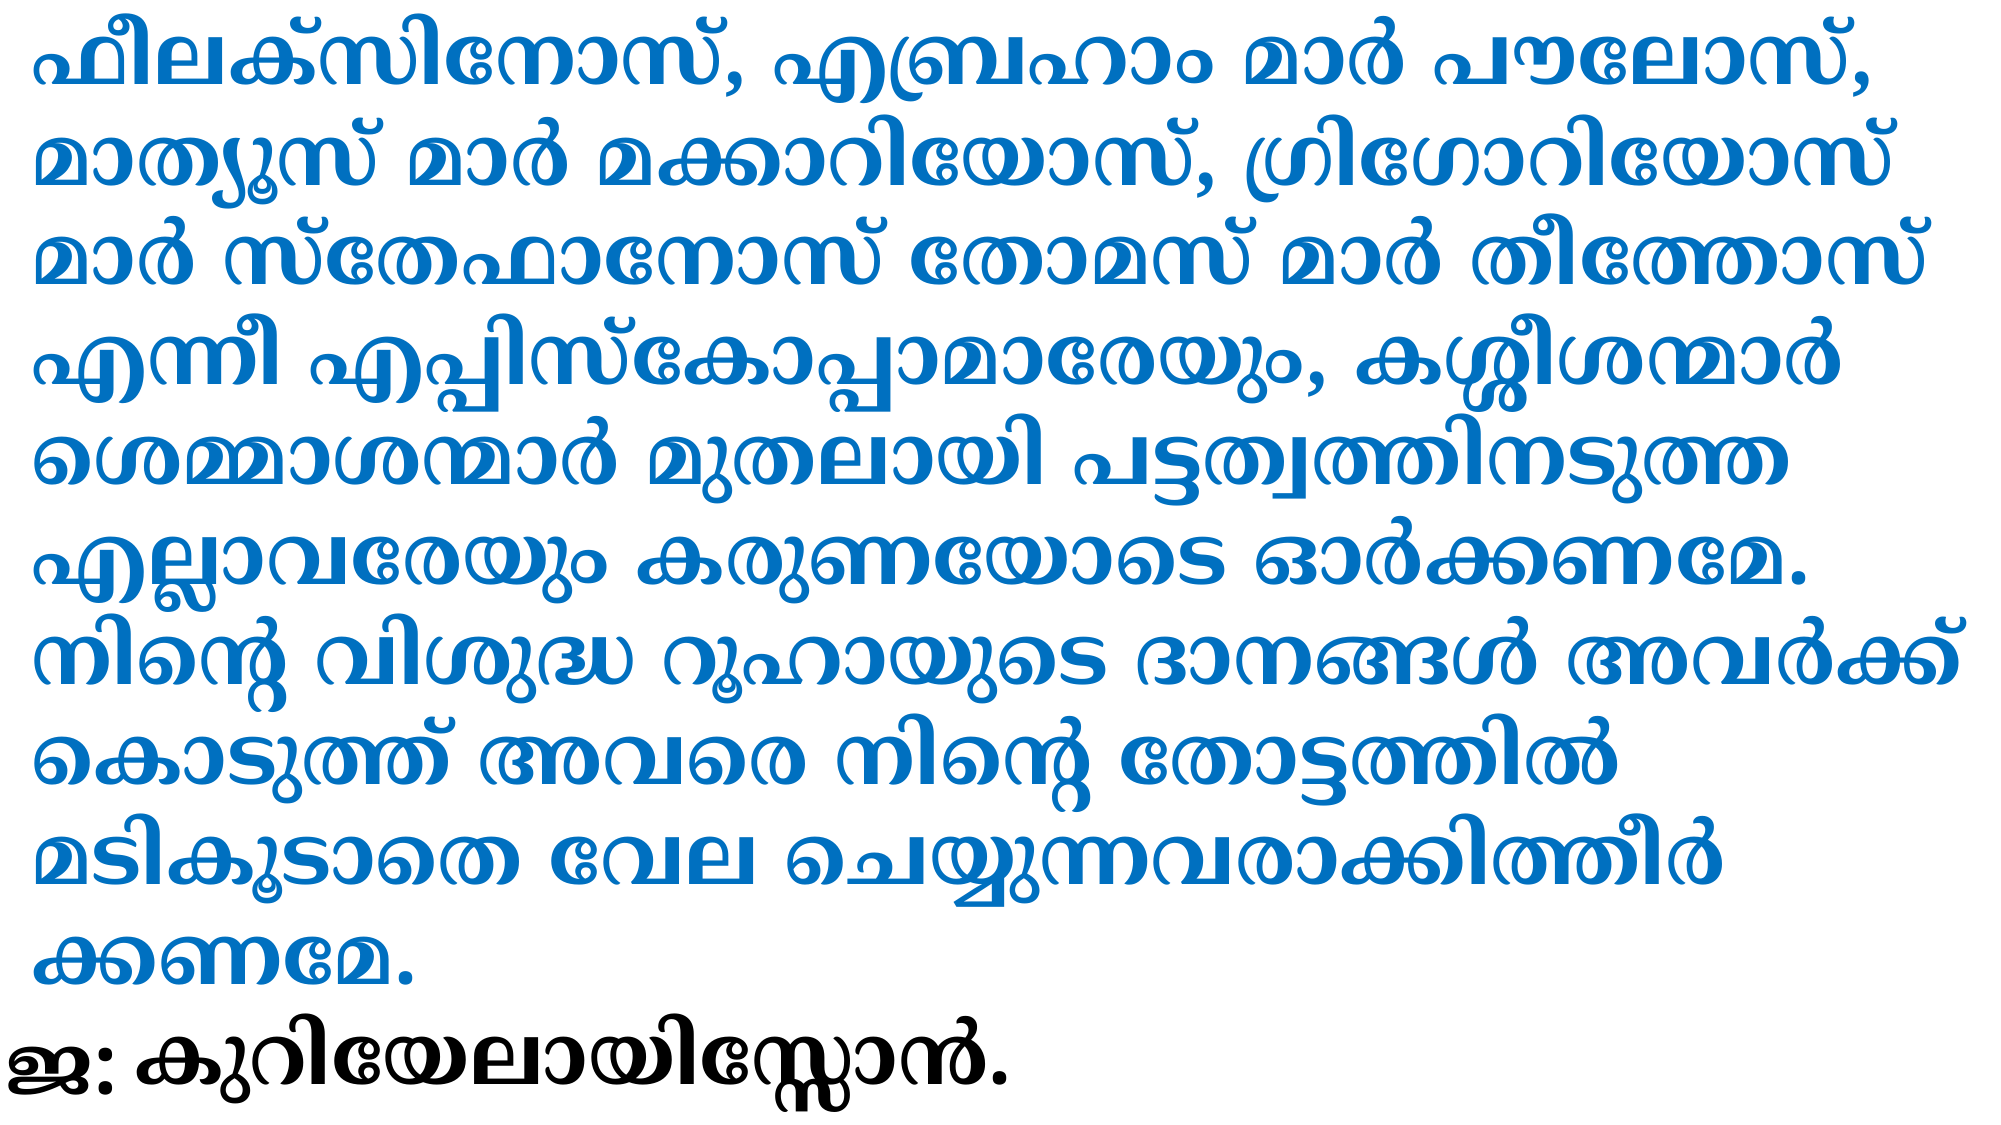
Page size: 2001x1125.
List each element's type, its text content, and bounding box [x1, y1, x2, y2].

text_box ജ: [0, 1005, 160, 1117]
text_box ഫീലക്സിനോസ്, എബ്രഹാം മാര്‍ പൗലോസ്, മാത്യൂസ് മാര്‍ മക്കാറിയോസ്, ഗ്രിഗോറിയോസ് മാര്‍ സ്തേഫാനോസ് തോമസ് മാര്‍ തീത്തോസ് എന്നീ എപ്പിസ്കോപ്പാമാരേയും, കശ്ശീശന്മാര്‍ ശെമ്മാശന്മാര്‍ മുതലായി പട്ടത്വത്തിനടുത്ത എല്ലാവരേയും കരുണയോടെ ഓര്‍ക്കണമേ. നിന്‍റെ വിശുദ്ധ റൂഹായുടെ ദാനങ്ങള്‍ അവര്‍ക്ക് കൊടുത്ത് അവരെ നിന്‍റെ തോട്ടത്തില്‍ മടികൂടാതെ വേല ചെയ്യുന്നവരാക്കിത്തീര്‍ക്കണമേ. കുറിയേലായിസ്സോന്‍. [25, 0, 1975, 1107]
